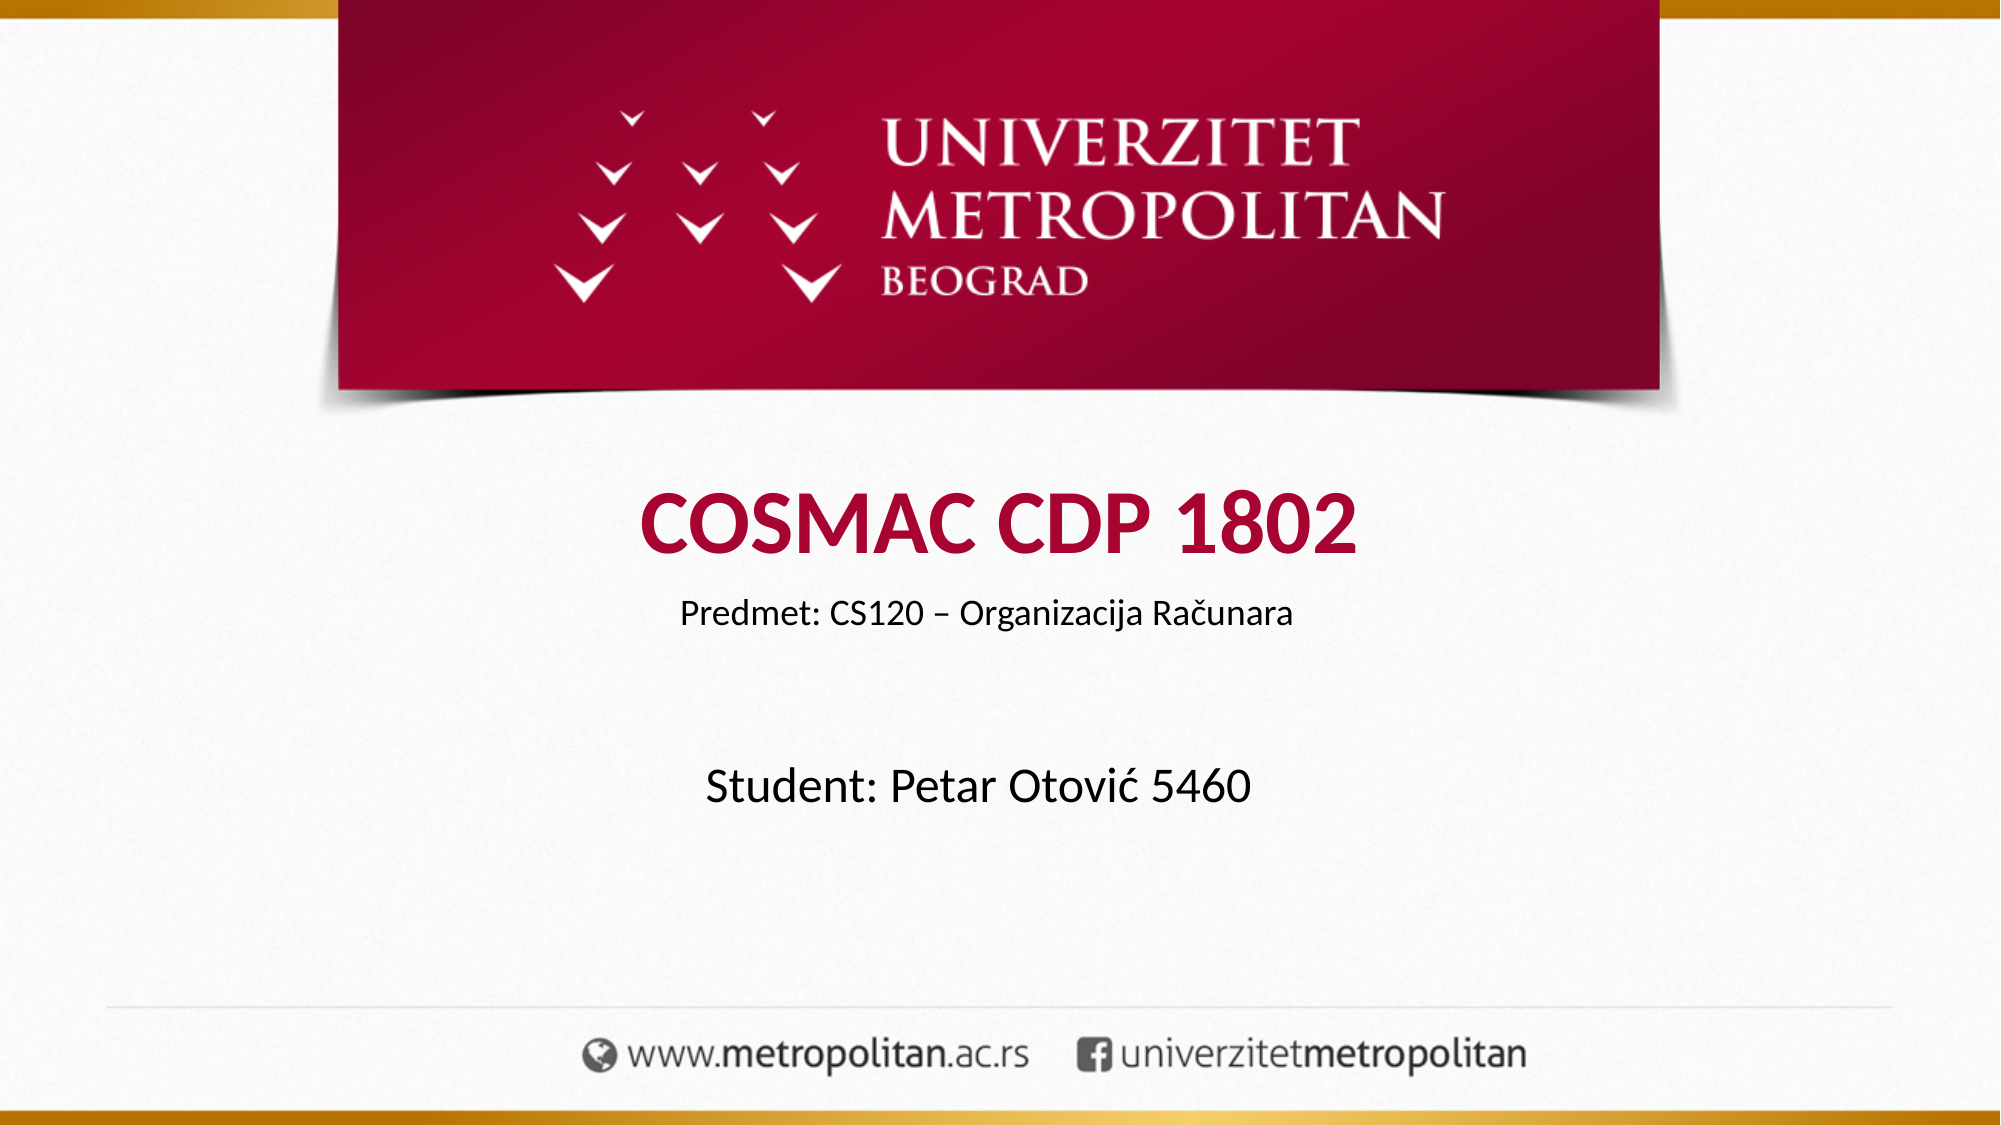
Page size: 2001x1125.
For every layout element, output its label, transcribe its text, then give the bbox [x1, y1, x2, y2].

text_box COSMAC CDP 1802 [625, 454, 1375, 580]
picture [0, 0, 2000, 1125]
text_box Predmet: CS120 – Organizacija Računara [665, 580, 1335, 640]
text_box Student: Petar Otović 5460 [622, 745, 1335, 821]
